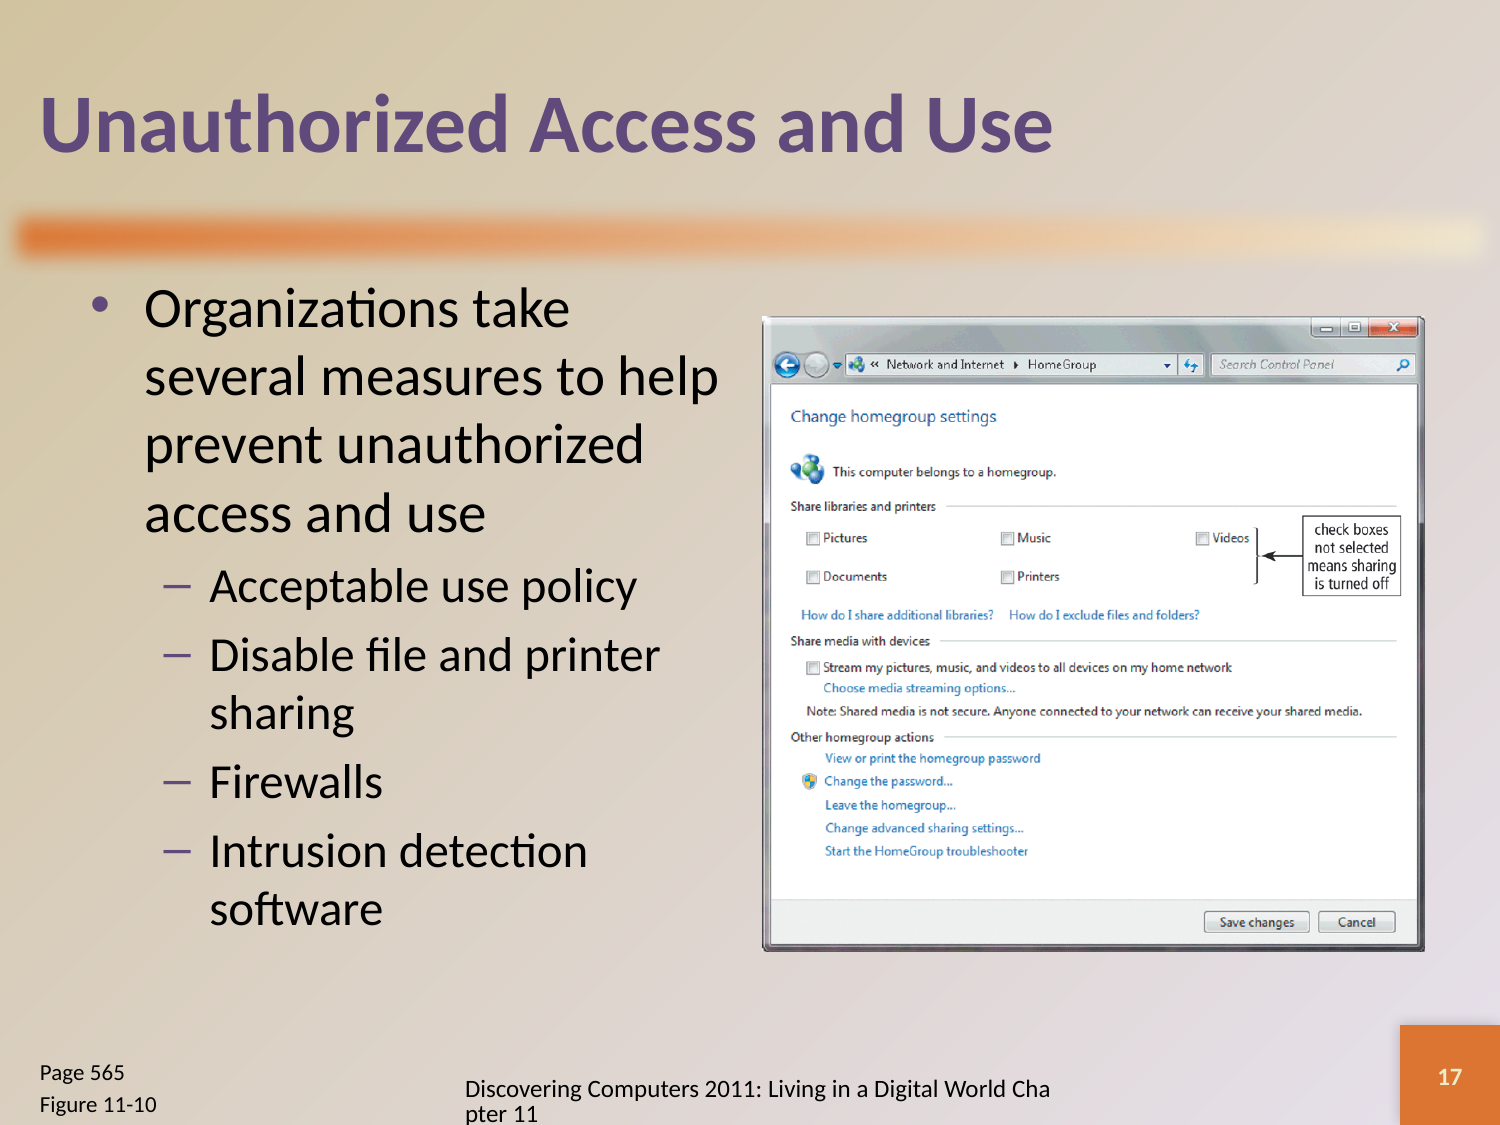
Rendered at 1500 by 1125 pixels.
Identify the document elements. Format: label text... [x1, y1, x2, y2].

title Unauthorized Access and Use [24, 24, 1475, 213]
footer Discovering Computers 2011: Living in a Digital World Chapter 11 [450, 1050, 1075, 1125]
list Page 565 Figure 11-10 [24, 1050, 300, 1125]
list Organizations take several measures to help prevent unauthorized access and use Acceptable use policy Disable file and printer sharing Firewalls Intrusion detection software [75, 262, 738, 1005]
slide_number 17 [1400, 1025, 1500, 1125]
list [762, 315, 1426, 952]
